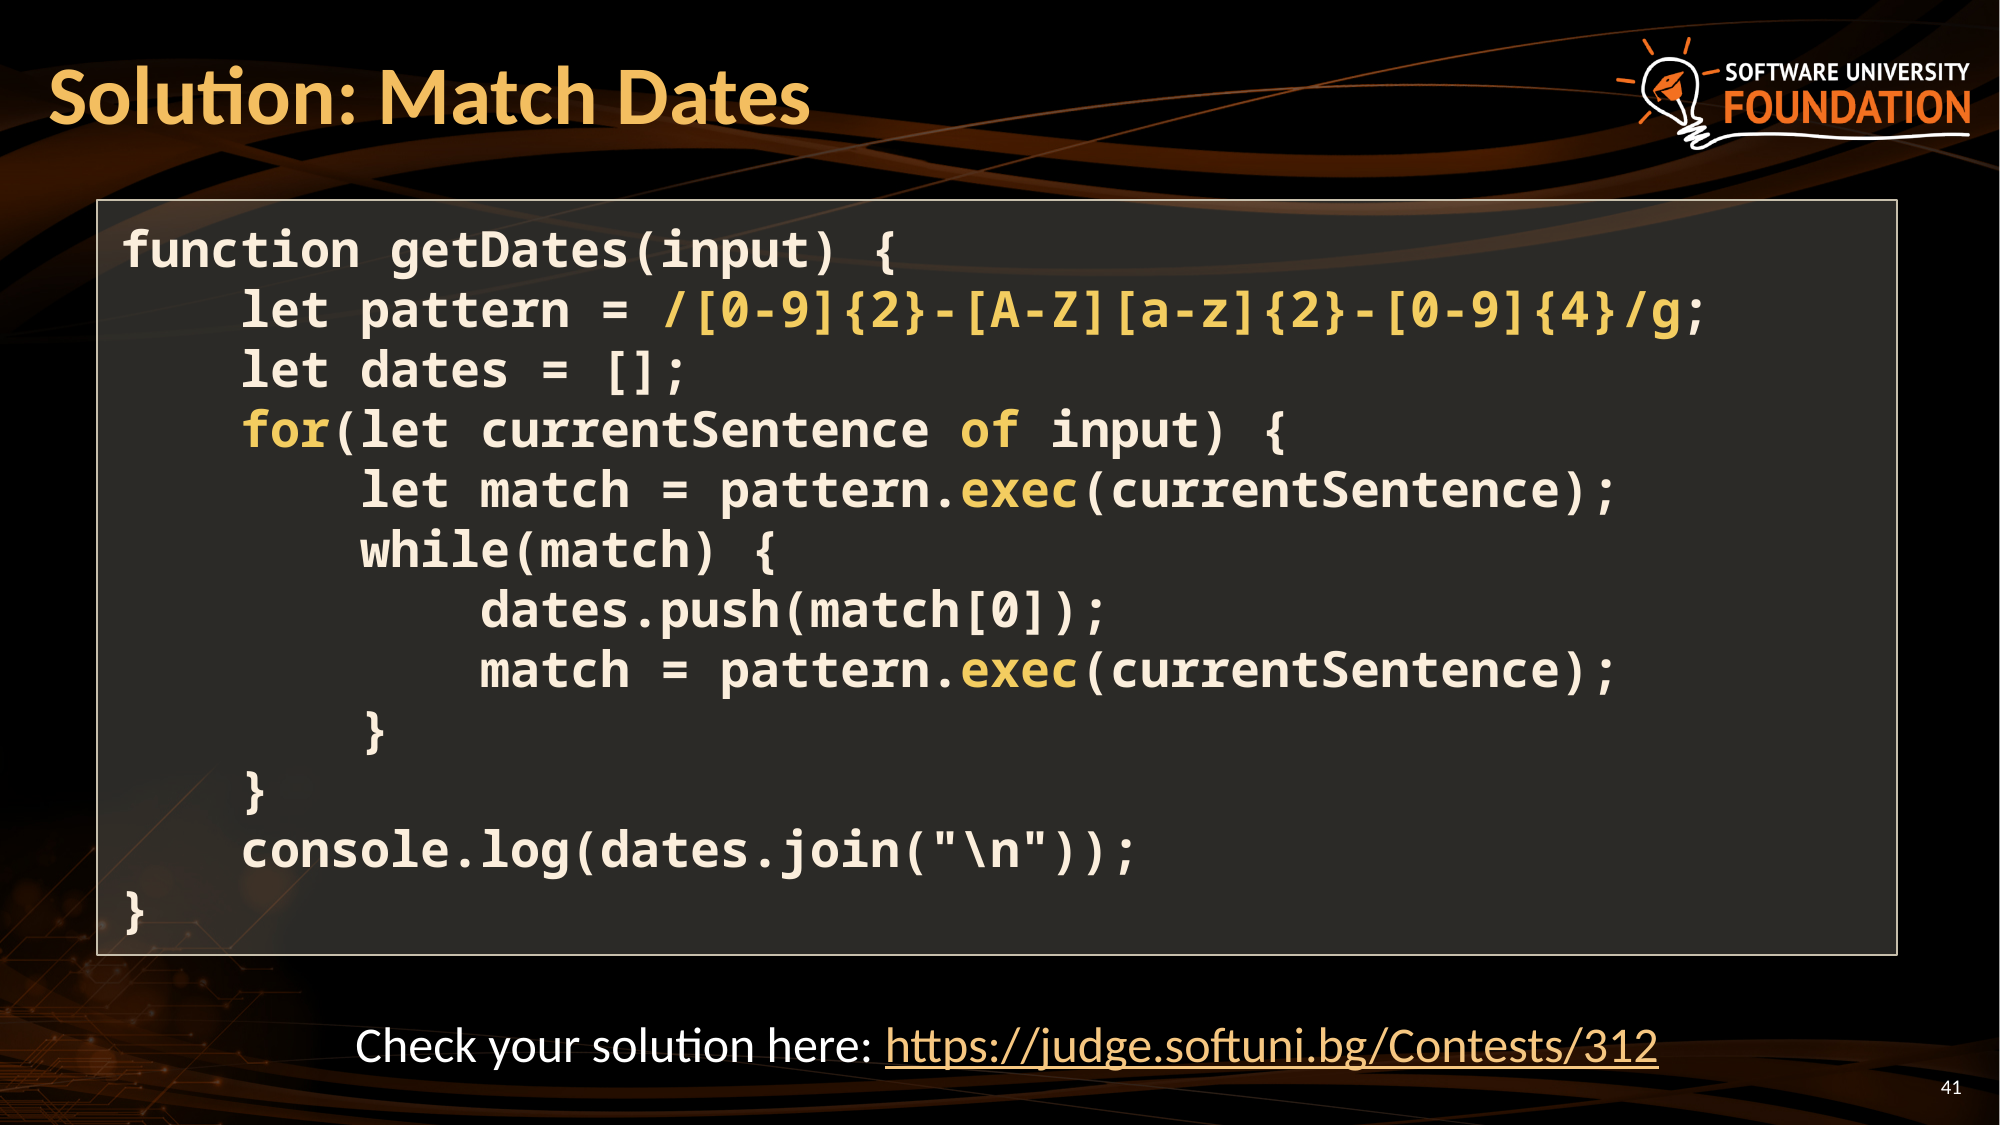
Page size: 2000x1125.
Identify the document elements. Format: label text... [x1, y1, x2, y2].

slide_number 41 [1897, 1070, 1968, 1103]
text_box function getDates(input) { let pattern = /[0-9]{2}-[A-Z][a-z]{2}-[0-9]{4}/g; let dates = []; for(let currentSentence of input) { let match = pattern.exec(currentSentence); while(match) { dates.push(match[0]); match = pattern.exec(currentSentence); } } console.log(dates.join("\n")); } [96, 199, 1898, 955]
picture [0, 0, 2000, 1125]
text_box Check your solution here: https://judge.softuni.bg/Contests/312 [141, 1005, 1873, 1080]
title Solution: Match Dates [30, 6, 1602, 189]
